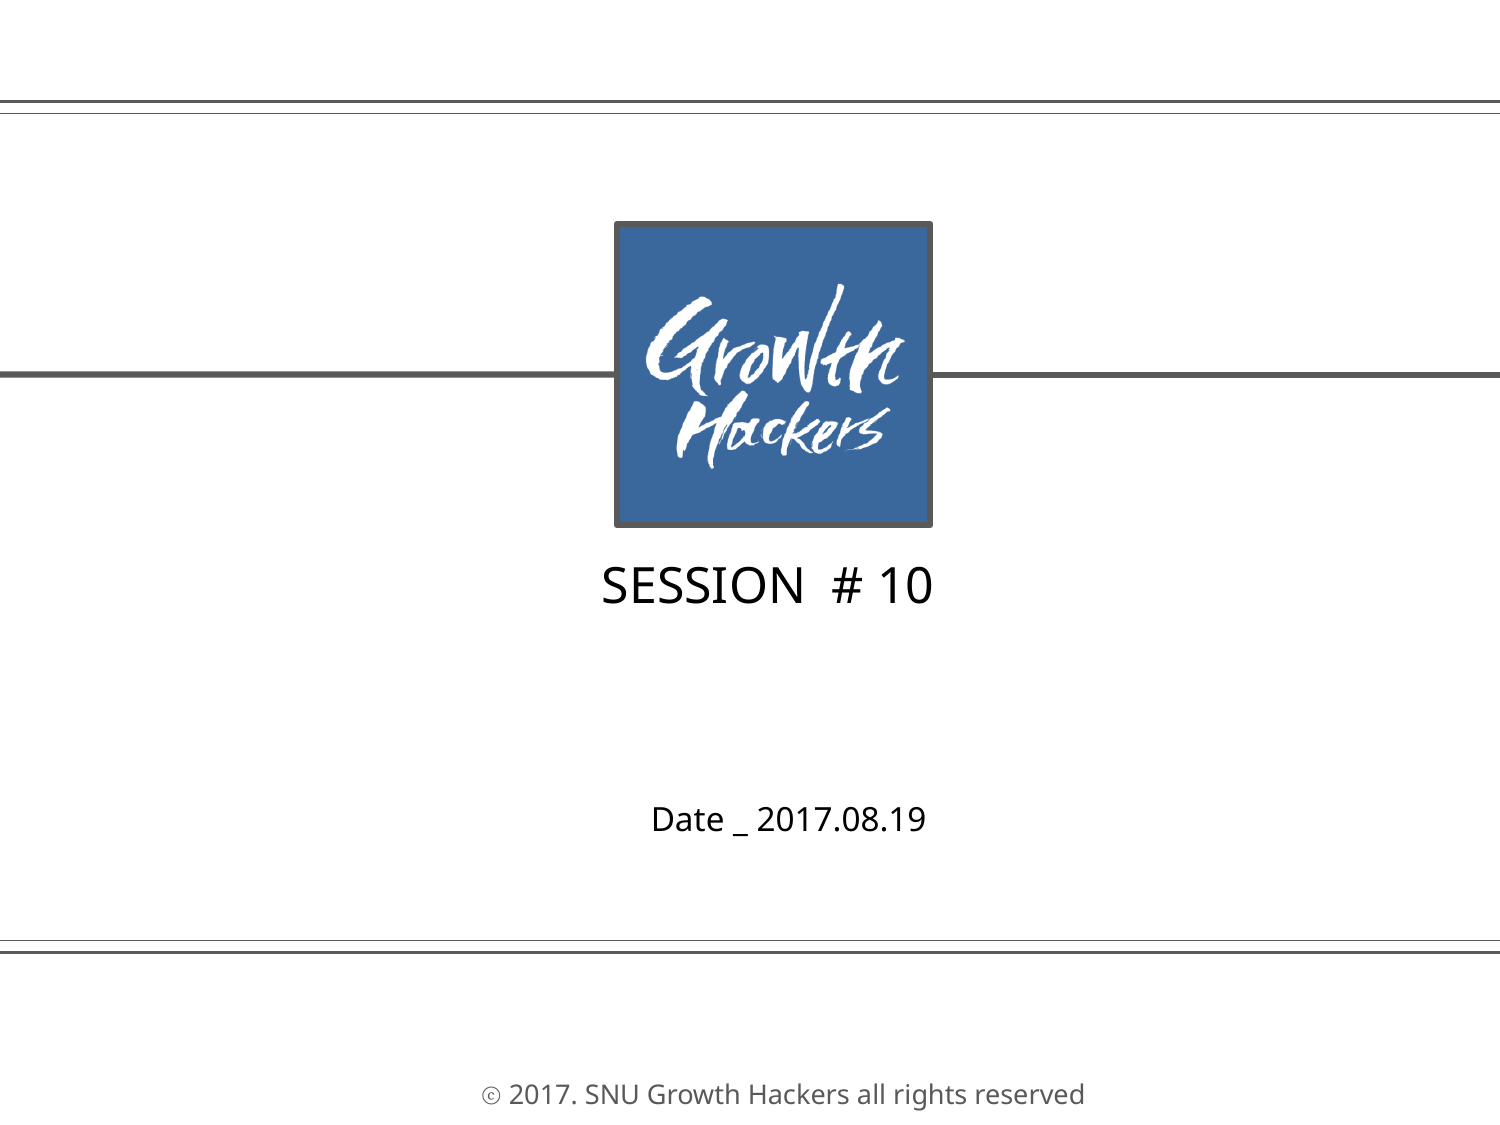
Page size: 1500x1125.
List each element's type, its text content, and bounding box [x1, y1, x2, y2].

text_box ⓒ 2017. SNU Growth Hackers all rights reserved [466, 1069, 1117, 1117]
text_box SESSION # 10 [587, 545, 963, 621]
text_box Date _ 2017.08.19 [636, 790, 942, 846]
picture [619, 226, 928, 523]
